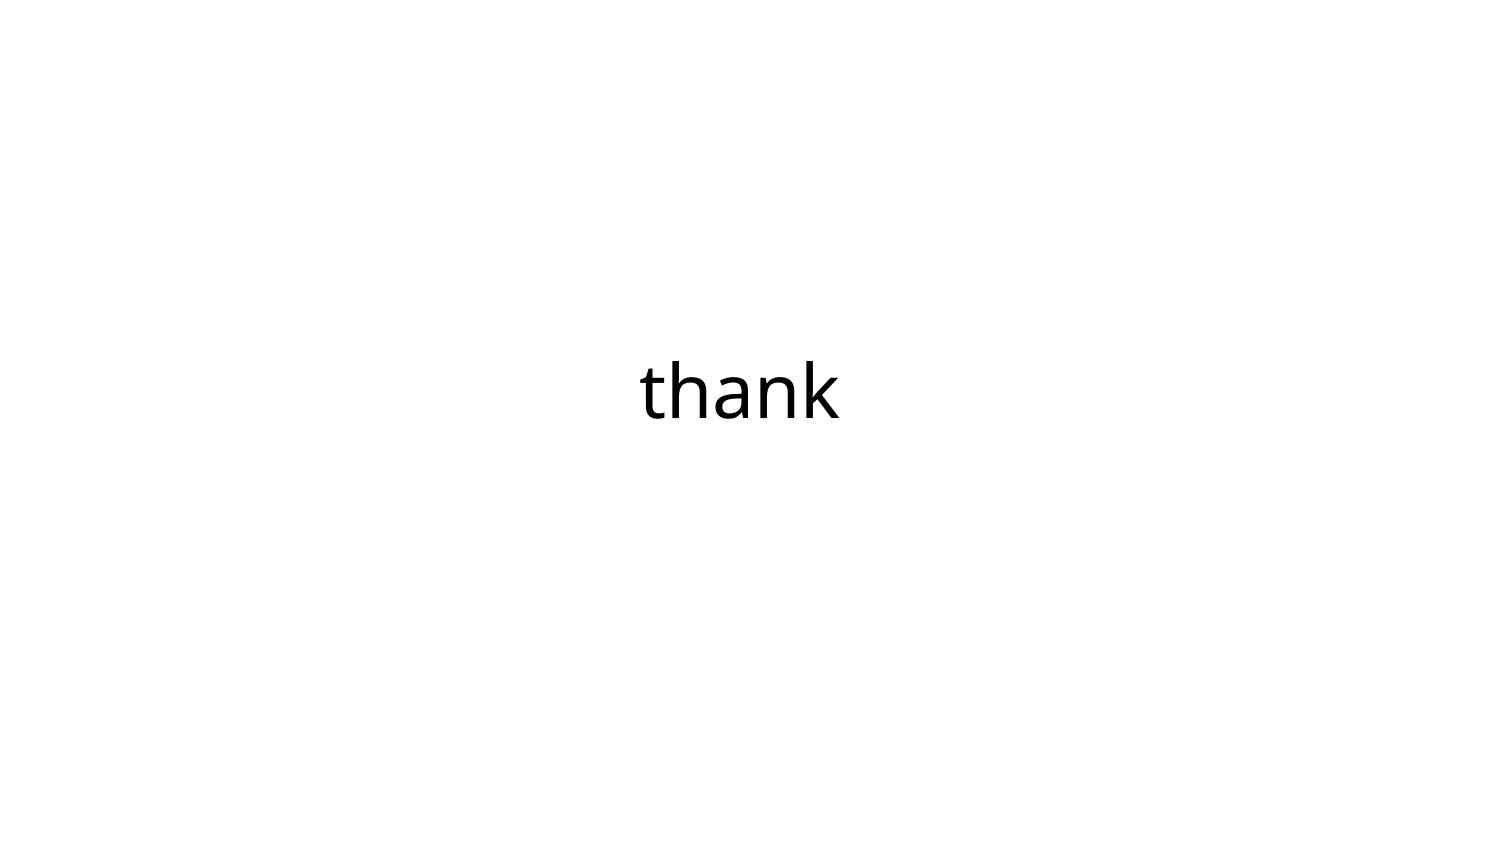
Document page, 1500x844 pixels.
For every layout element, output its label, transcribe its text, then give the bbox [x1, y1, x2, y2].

title thank [274, 185, 1205, 445]
